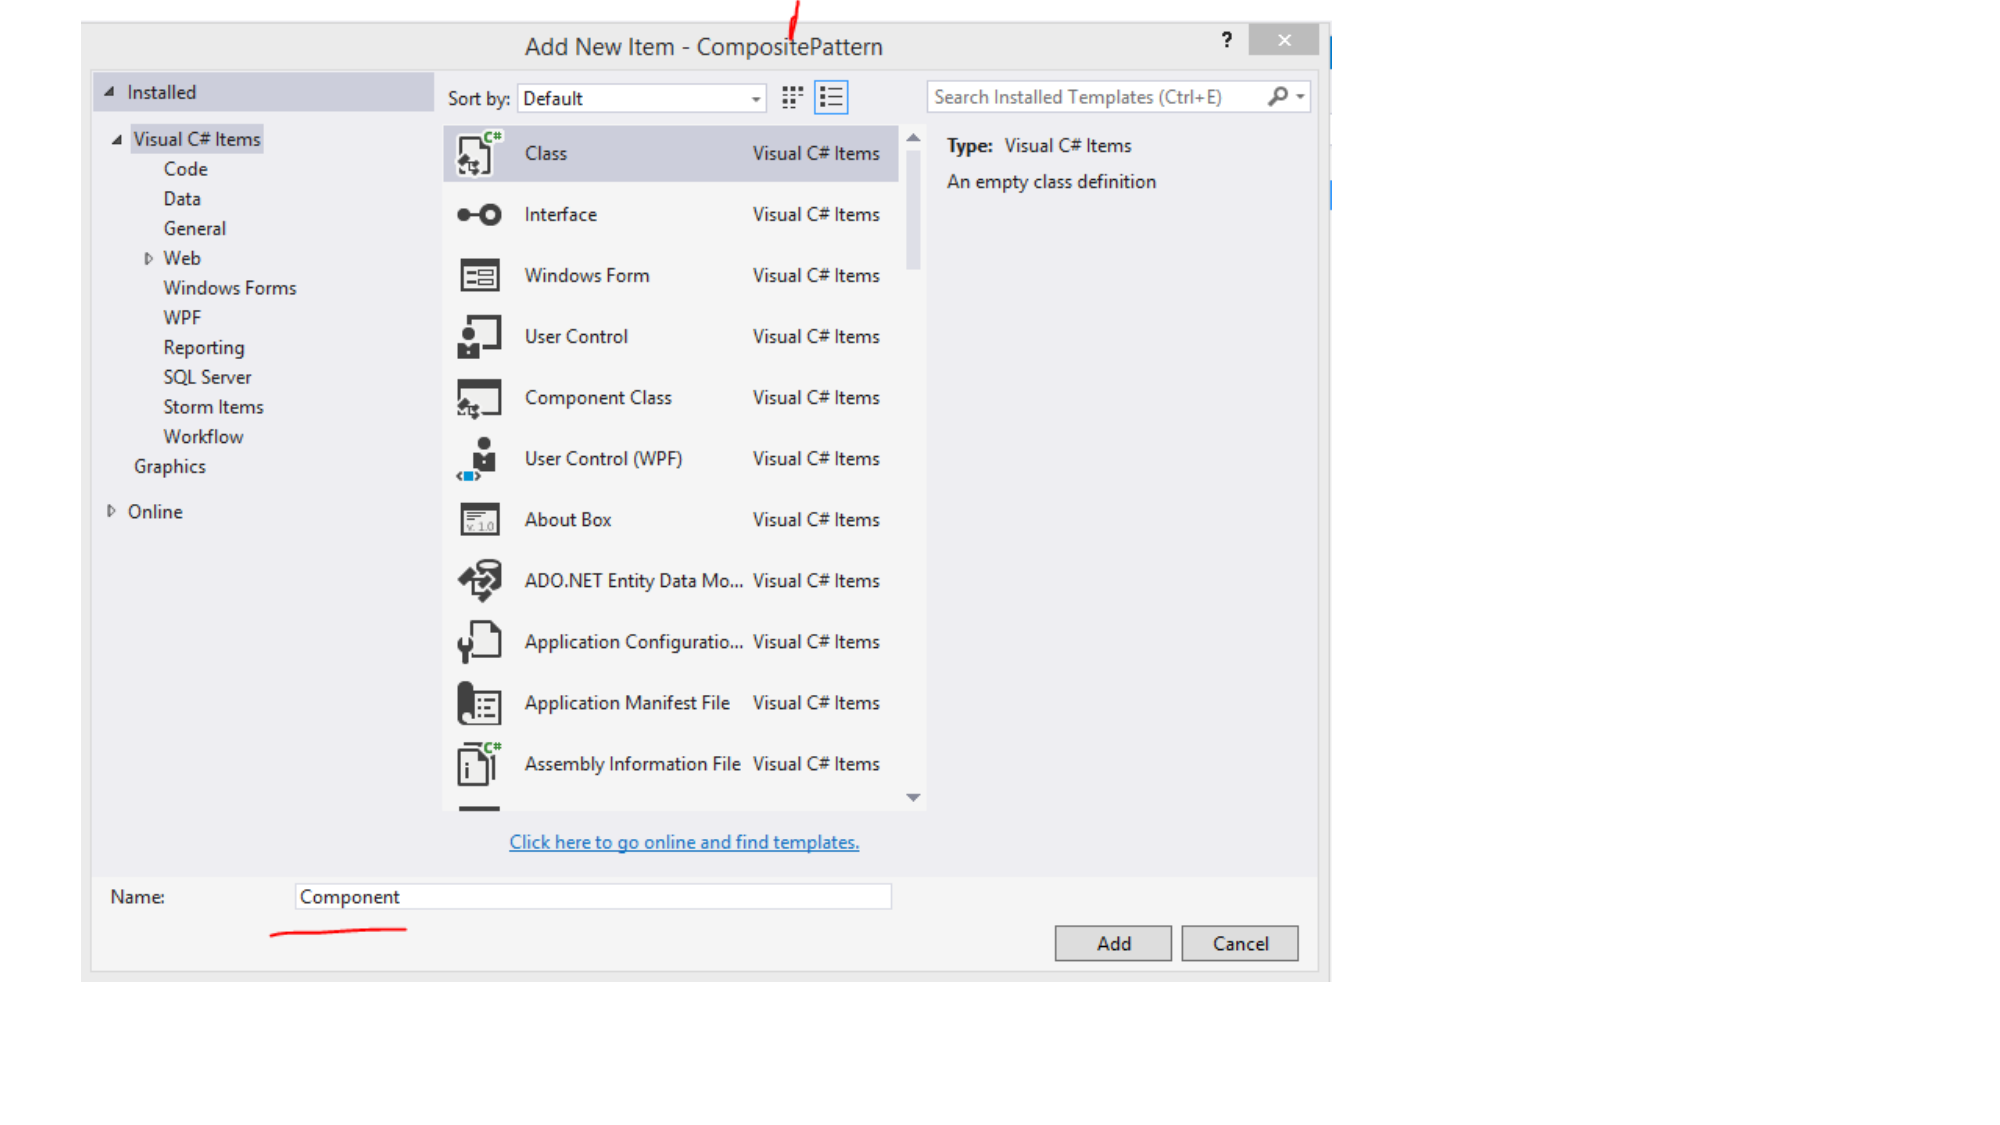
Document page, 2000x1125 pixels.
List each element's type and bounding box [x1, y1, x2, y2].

picture [80, 0, 1332, 982]
